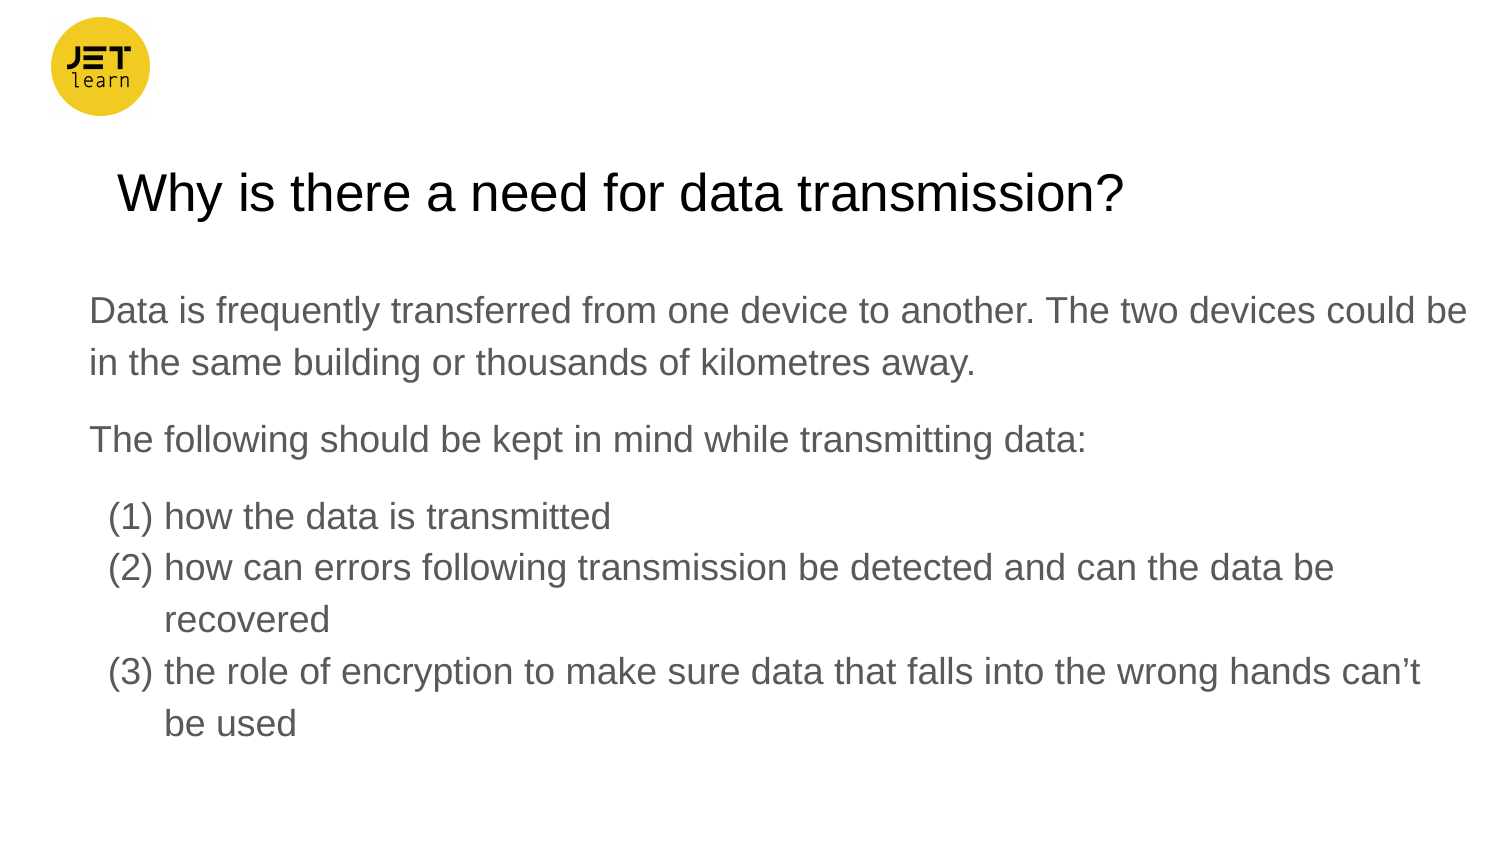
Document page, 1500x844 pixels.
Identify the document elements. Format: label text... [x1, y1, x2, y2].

text_box [51, 525, 1449, 680]
text_box Why is there a need for data transmission? [102, 143, 1500, 238]
text_box Data is frequently transferred from one device to another. The two devices could be in the same building or thousands of kilometres away. The following should be kept in mind while transmitting data: how the data is transmitted how can errors following transmission be detected and can the data be recovered the role of encryption to make sure data that falls into the wrong hands can’t be used [74, 264, 1488, 833]
picture [50, 17, 151, 117]
text_box [51, 409, 1449, 503]
